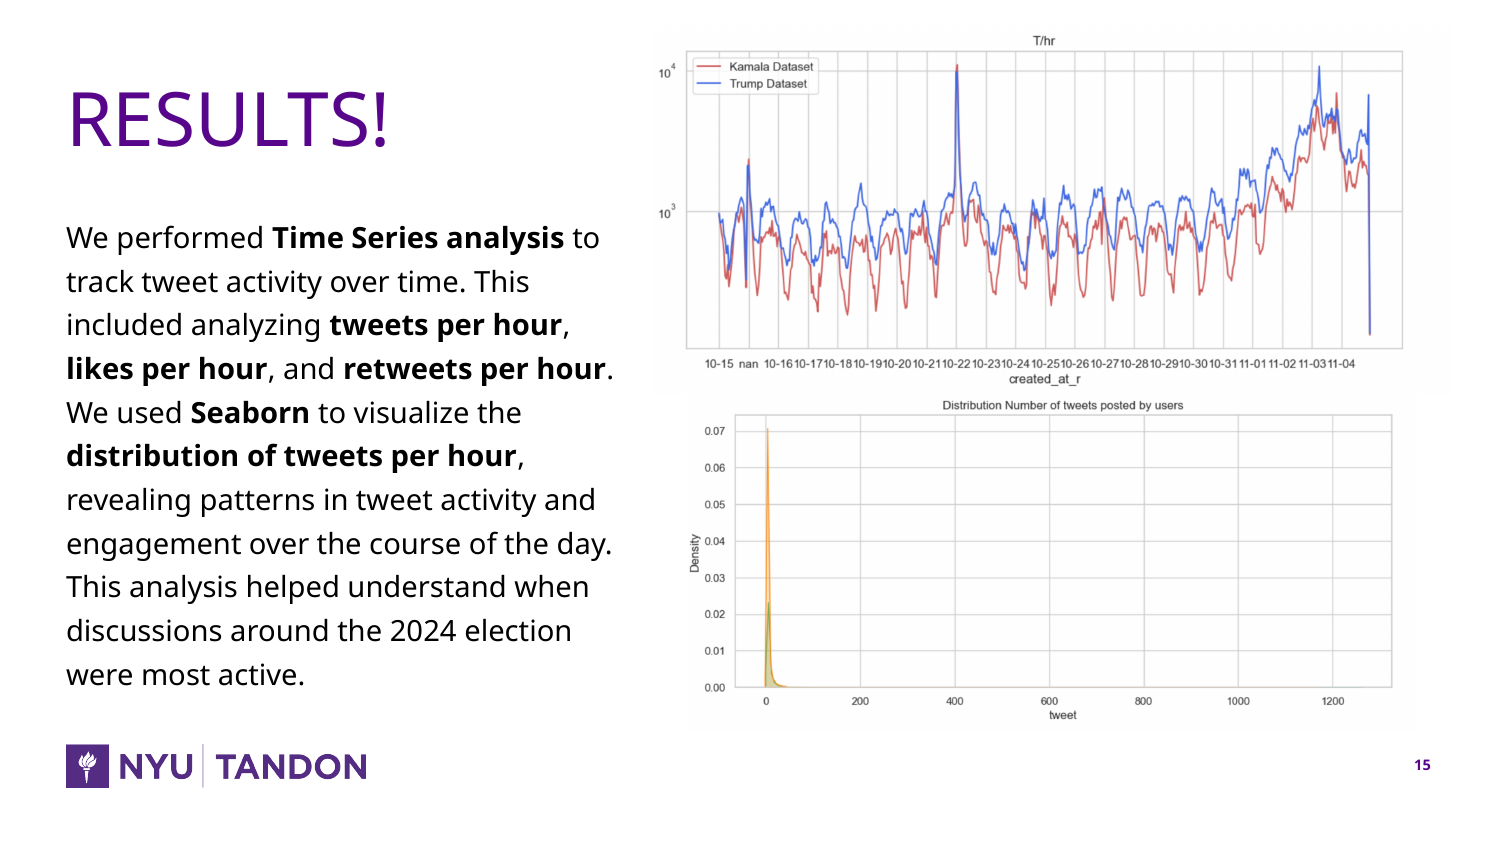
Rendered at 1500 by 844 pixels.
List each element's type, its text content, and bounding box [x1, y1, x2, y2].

list We performed Time Series analysis to track tweet activity over time. This included analyzing tweets per hour, likes per hour, and retweets per hour. We used Seaborn to visualize the distribution of tweets per hour, revealing patterns in tweet activity and engagement over the course of the day. This analysis helped understand when discussions around the 2024 election were most active. [51, 195, 655, 593]
title RESULTS! [51, 69, 648, 195]
picture [653, 25, 1451, 732]
picture [66, 744, 366, 788]
